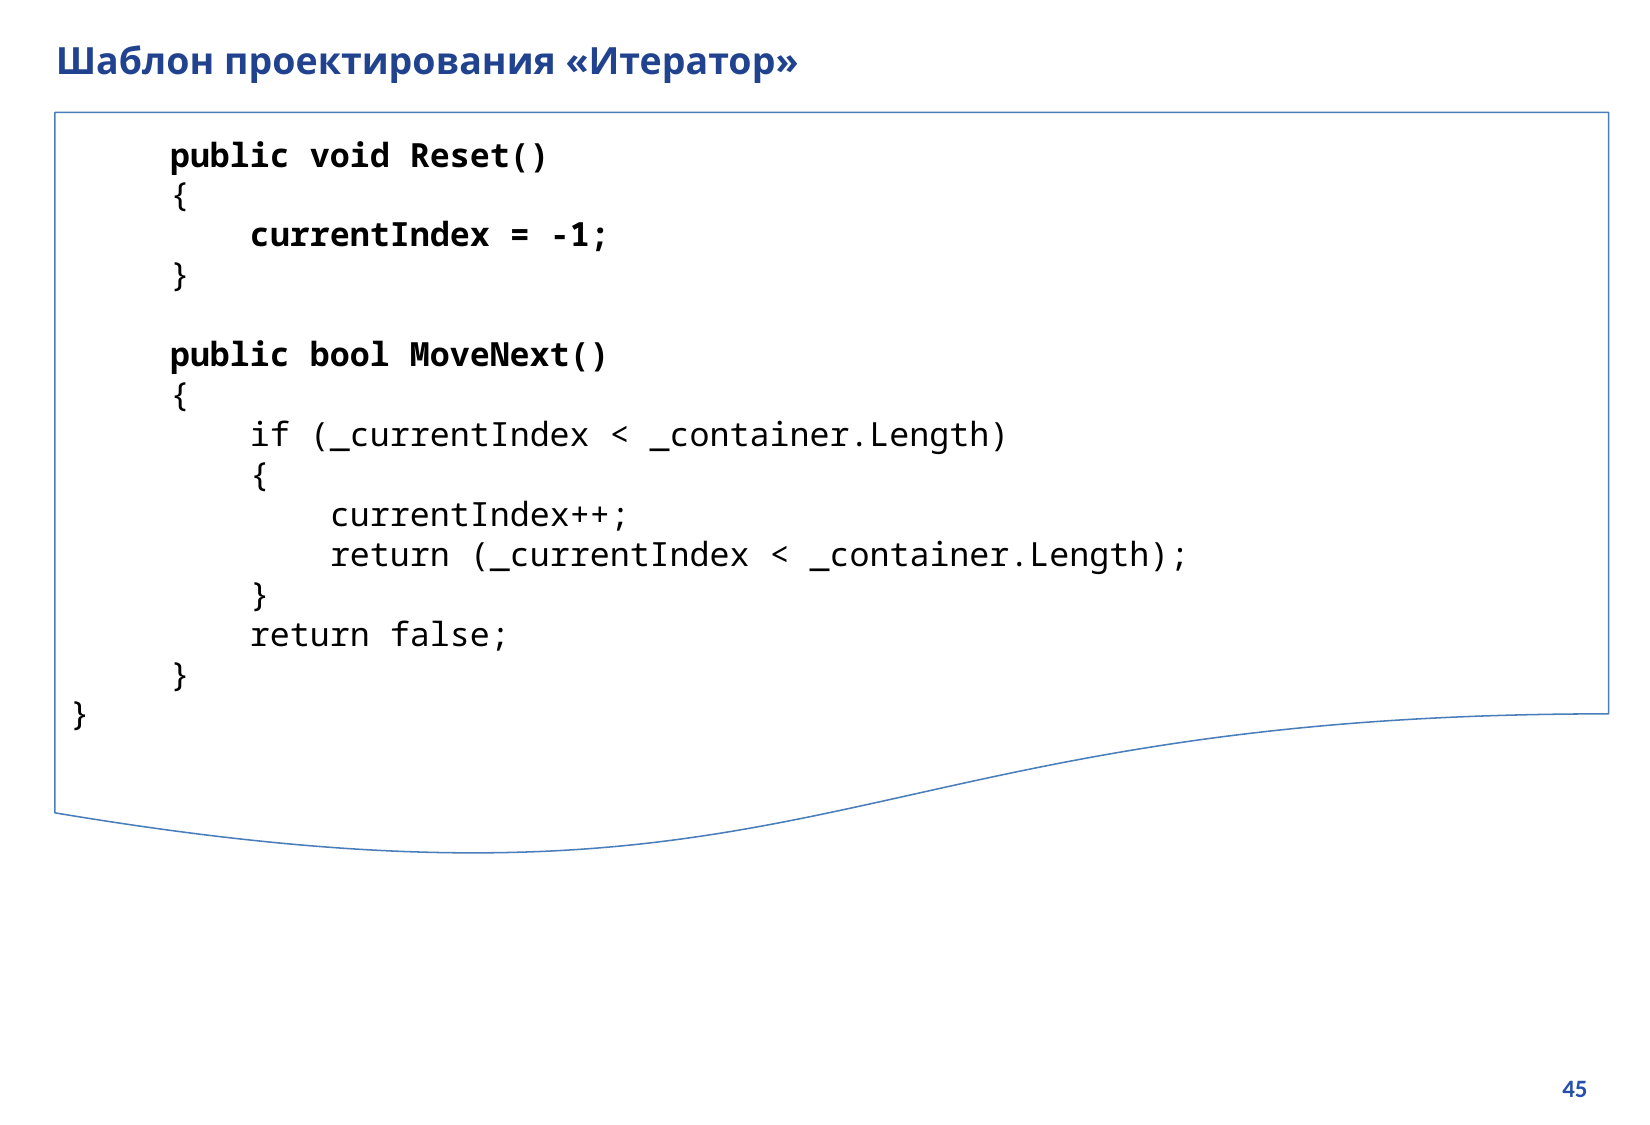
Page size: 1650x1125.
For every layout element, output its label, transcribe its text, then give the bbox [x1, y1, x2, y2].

text_box public void Reset() { currentIndex = -1; } public bool MoveNext() { if (_currentIndex < _container.Length) { currentIndex++; return (_currentIndex < _container.Length); } return false; } } [54, 111, 1610, 854]
title Шаблон проектирования «Итератор» [40, 29, 1616, 90]
